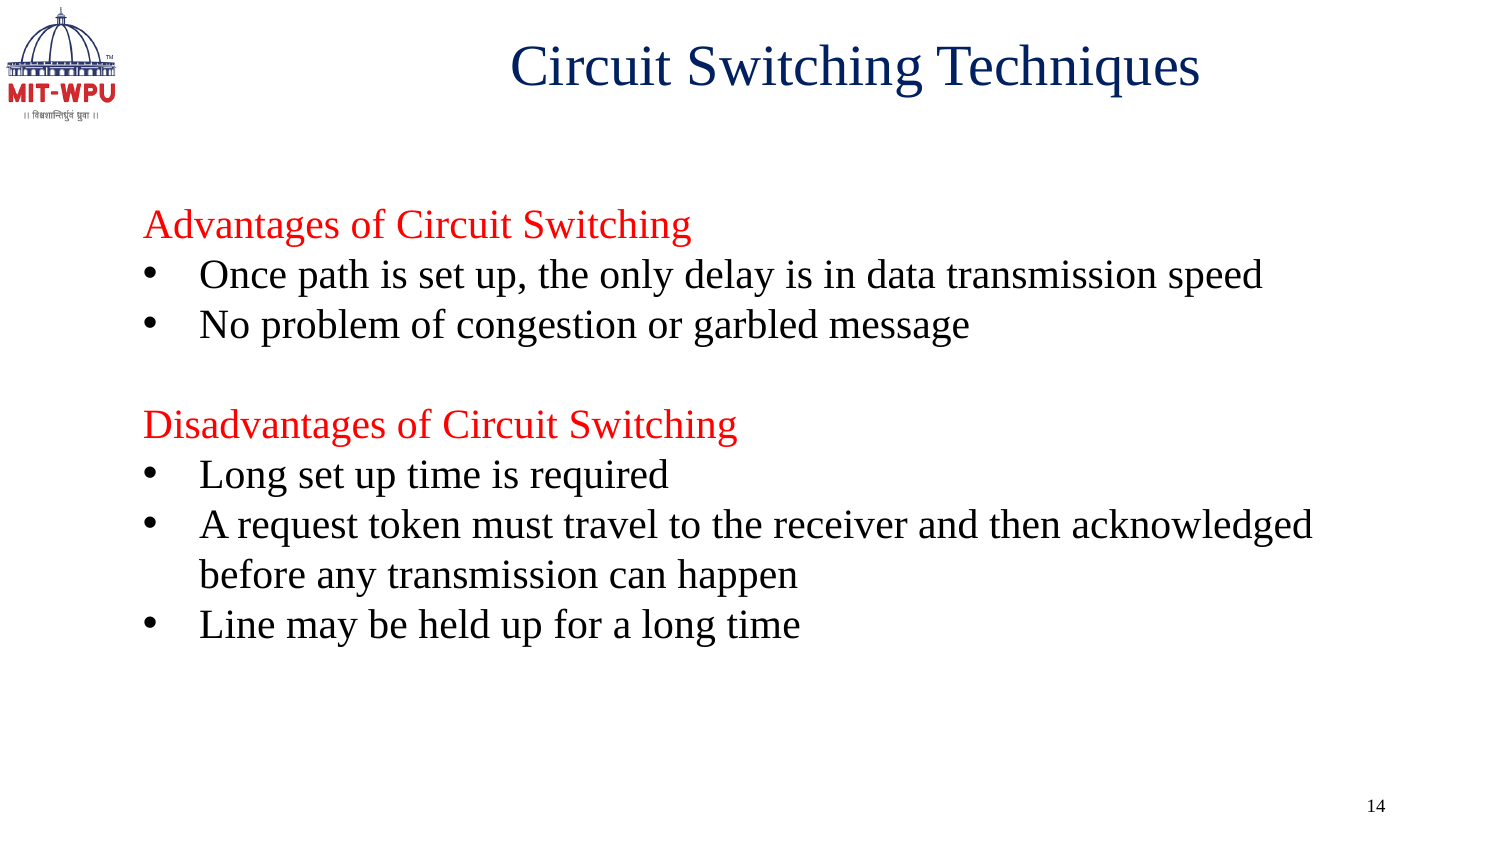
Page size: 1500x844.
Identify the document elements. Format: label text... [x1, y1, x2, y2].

title Circuit Switching Techniques [212, 26, 1500, 104]
text_box Advantages of Circuit Switching Once path is set up, the only delay is in data transmission speed No problem of congestion or garbled message Disadvantages of Circuit Switching Long set up time is required A request token must travel to the receiver and then acknowledged before any transmission can happen Line may be held up for a long time [128, 189, 1347, 655]
picture [6, 7, 129, 122]
slide_number 14 [1059, 782, 1397, 827]
